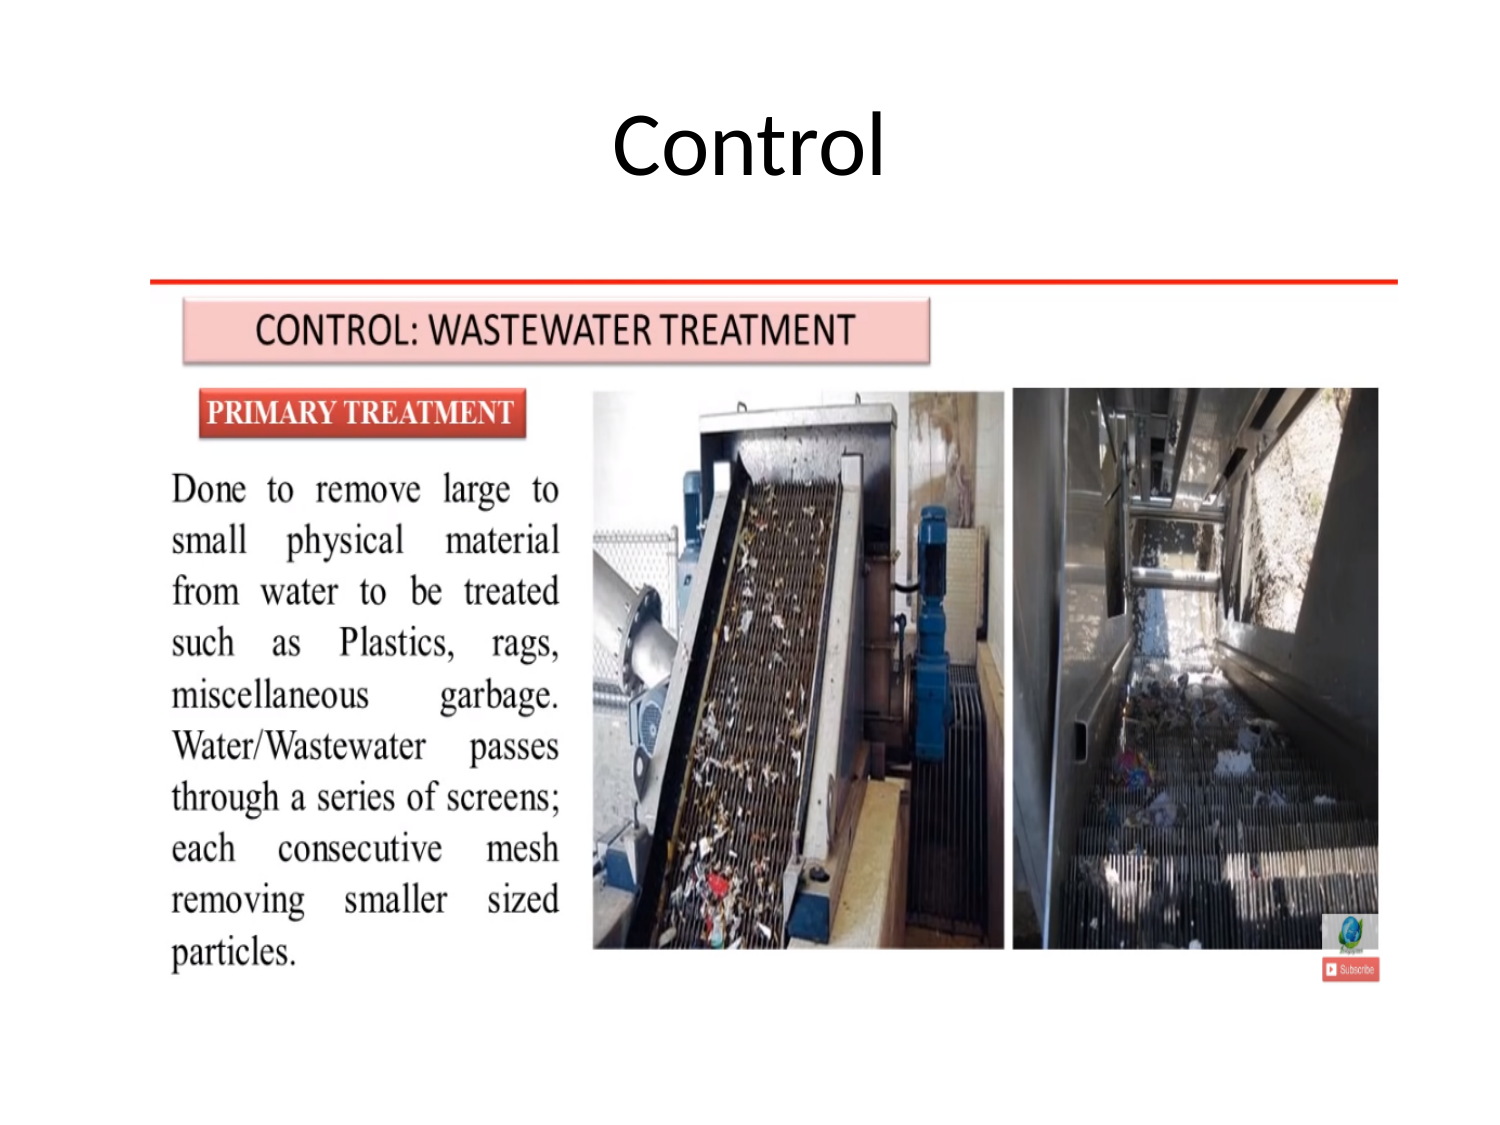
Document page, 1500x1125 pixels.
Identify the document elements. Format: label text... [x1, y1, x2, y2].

title Control [75, 45, 1425, 233]
picture [135, 277, 1412, 1000]
